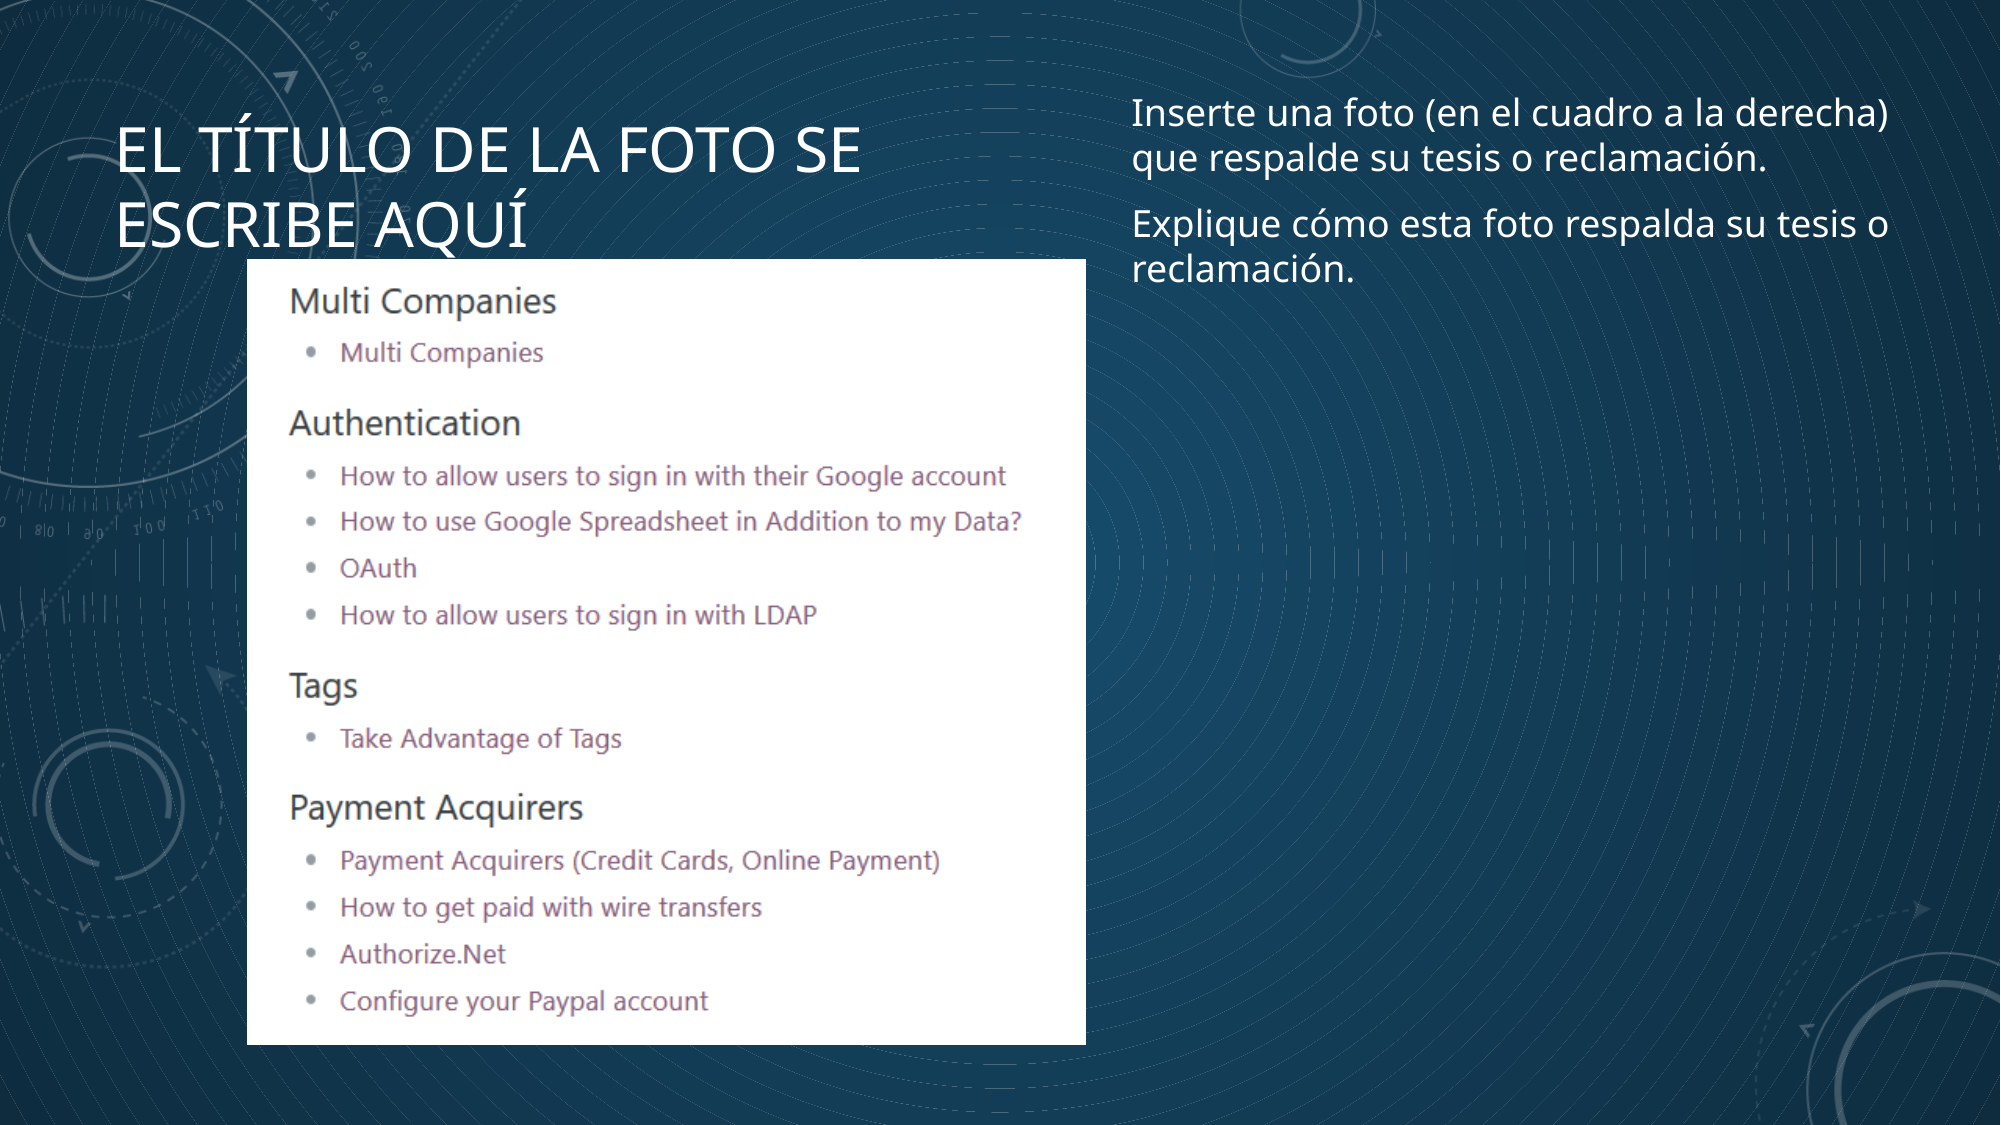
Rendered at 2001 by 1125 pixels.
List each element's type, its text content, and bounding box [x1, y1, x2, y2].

picture [0, 0, 2000, 1125]
list Inserte una foto (en el cuadro a la derecha) que respalde su tesis o reclamación. Explique cómo esta foto respalda su tesis o reclamación. [1116, 81, 1912, 653]
title El título de la foto se escribe aquí [99, 81, 895, 289]
